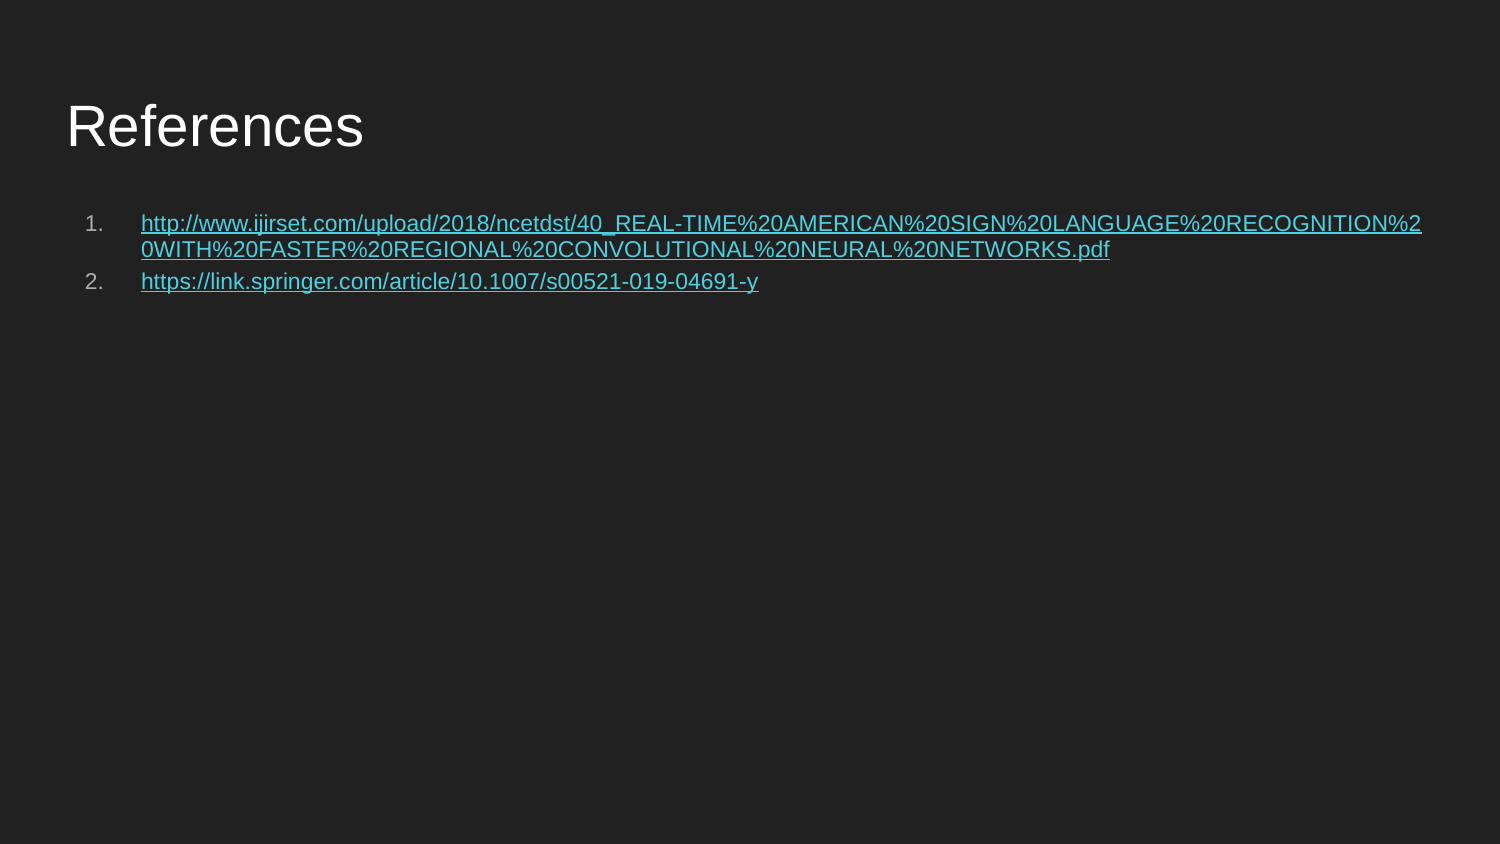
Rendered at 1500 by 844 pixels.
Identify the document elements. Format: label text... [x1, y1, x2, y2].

list http://www.ijirset.com/upload/2018/ncetdst/40_REAL-TIME%20AMERICAN%20SIGN%20LANGUAGE%20RECOGNITION%20WITH%20FASTER%20REGIONAL%20CONVOLUTIONAL%20NEURAL%20NETWORKS.pdf https://link.springer.com/article/10.1007/s00521-019-04691-y [51, 189, 1449, 750]
title References [51, 72, 1449, 167]
